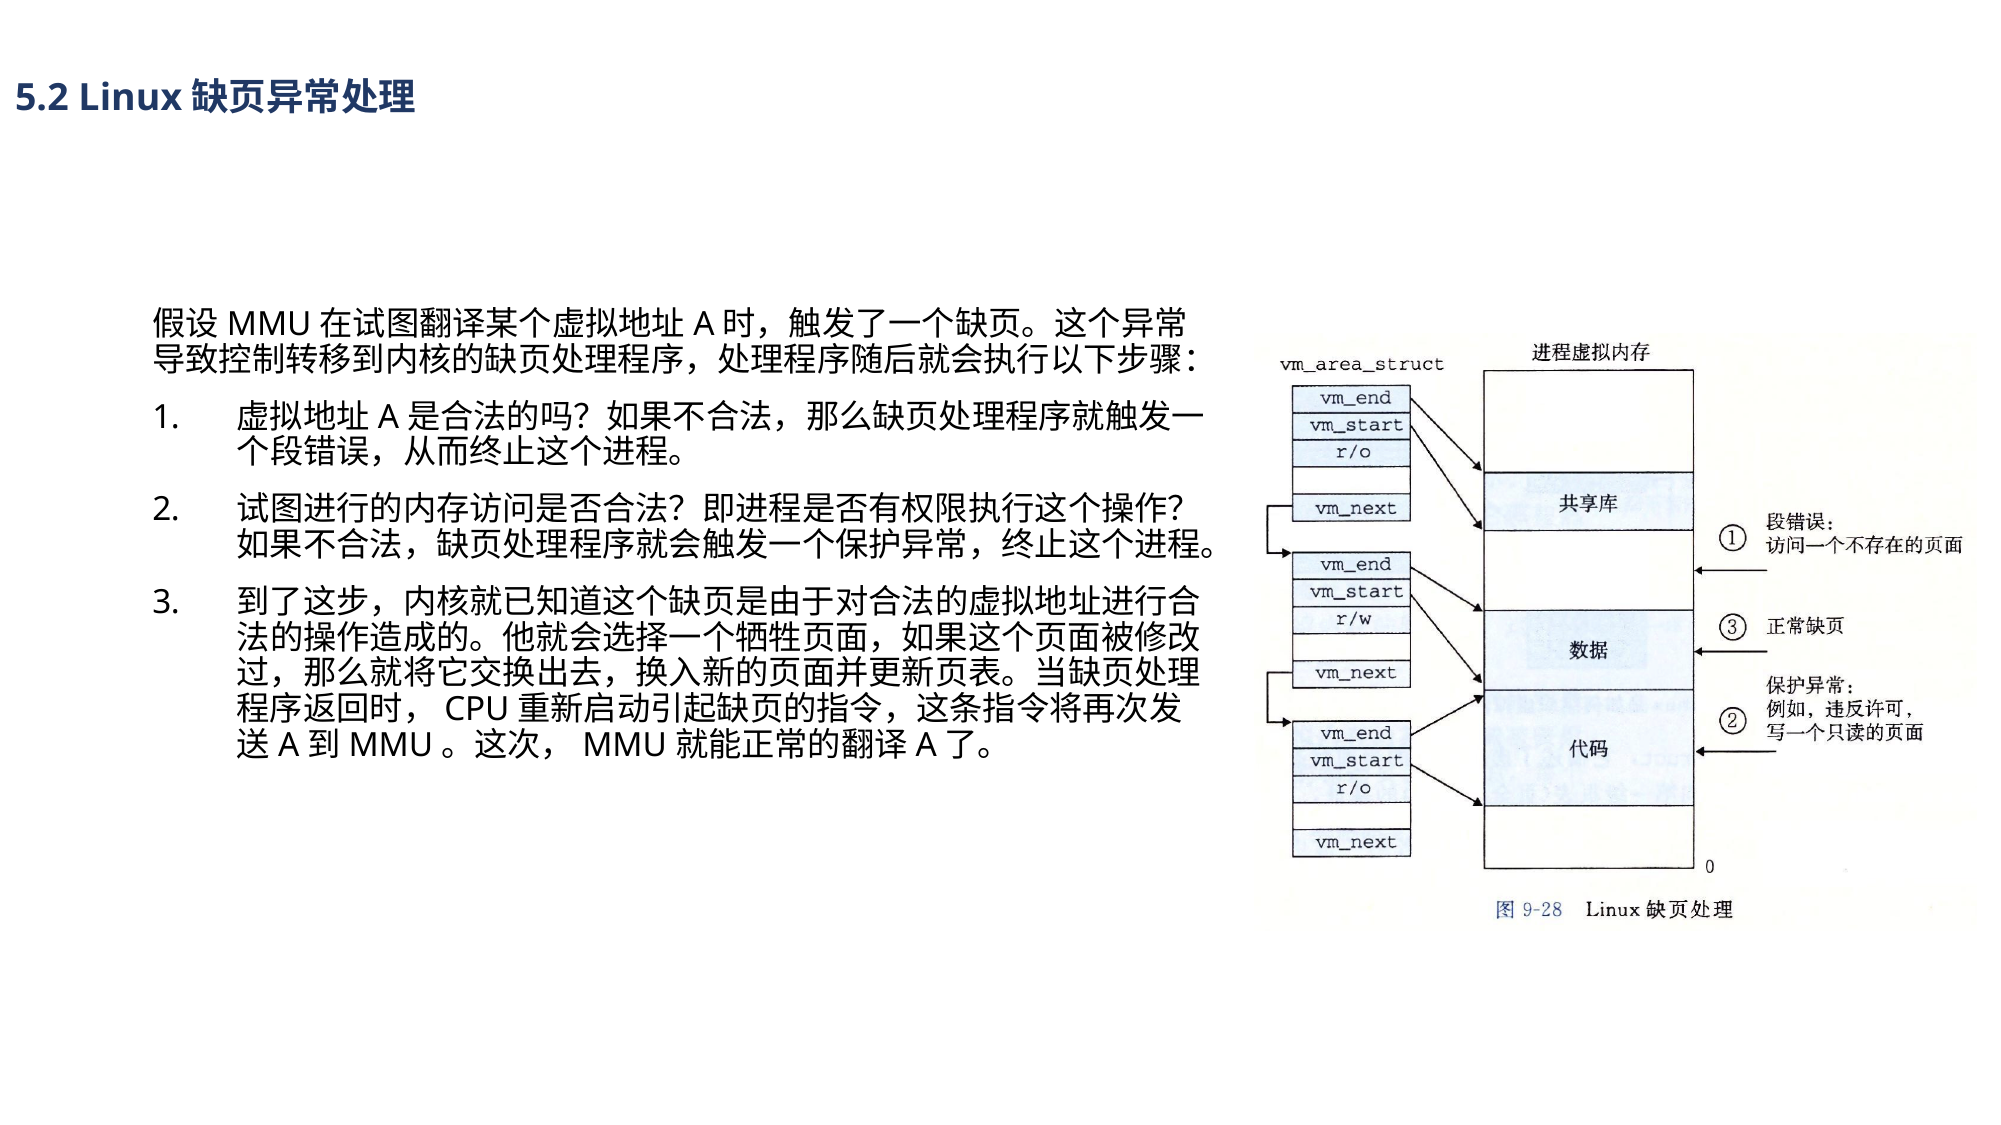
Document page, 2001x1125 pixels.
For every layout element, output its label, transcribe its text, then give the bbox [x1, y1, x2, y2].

list 假设MMU在试图翻译某个虚拟地址A时，触发了一个缺页。这个异常导致控制转移到内核的缺页处理程序，处理程序随后就会执行以下步骤： 虚拟地址A是合法的吗？如果不合法，那么缺页处理程序就触发一个段错误，从而终止这个进程。 试图进行的内存访问是否合法？即进程是否有权限执行这个操作？如果不合法，缺页处理程序就会触发一个保护异常，终止这个进程。 到了这步，内核就已知道这个缺页是由于对合法的虚拟地址进行合法的操作造成的。他就会选择一个牺牲页面，如果这个页面被修改过，那么就将它交换出去，换入新的页面并更新页表。当缺页处理程序返回时，CPU重新启动引起缺页的指令，这条指令将再次发送A到MMU。这次，MMU就能正常的翻译A了。 [137, 299, 1230, 965]
picture [1254, 333, 1977, 931]
title 5.2 Linux缺页异常处理 [0, 47, 439, 149]
